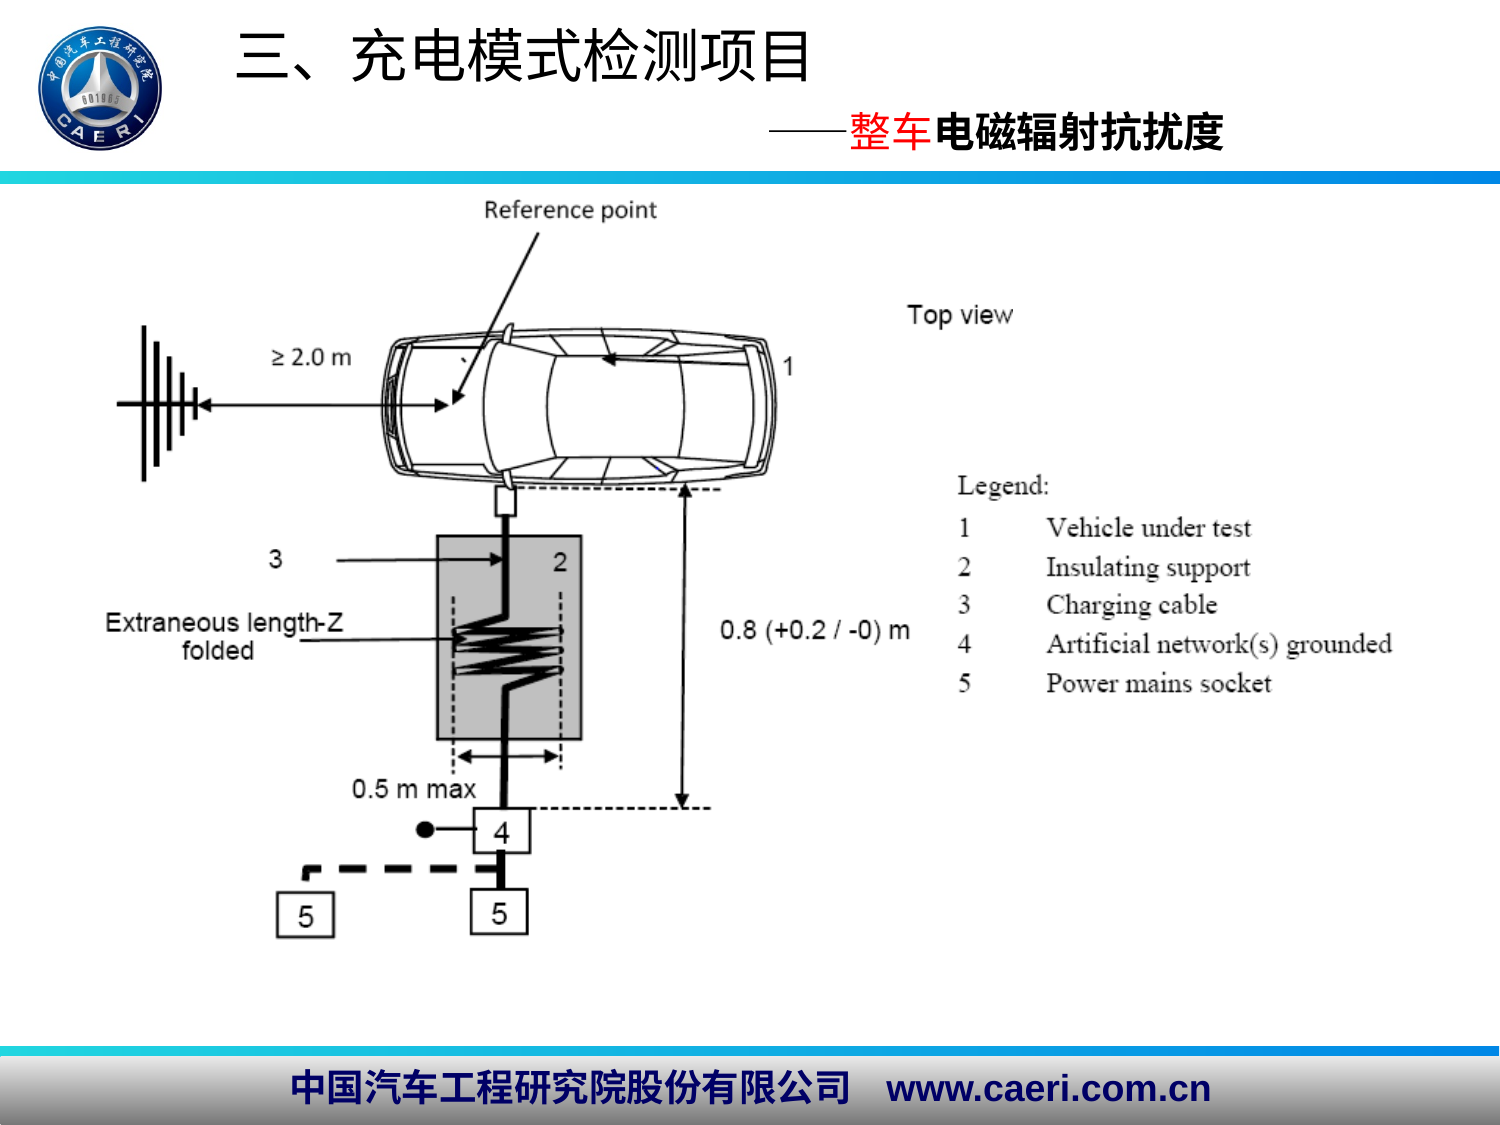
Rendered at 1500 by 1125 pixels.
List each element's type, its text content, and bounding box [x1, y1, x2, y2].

picture [35, 23, 164, 153]
picture [70, 198, 1448, 950]
title 三、充电模式检测项目 ——整车电磁辐射抗扰度 [218, 11, 1465, 164]
